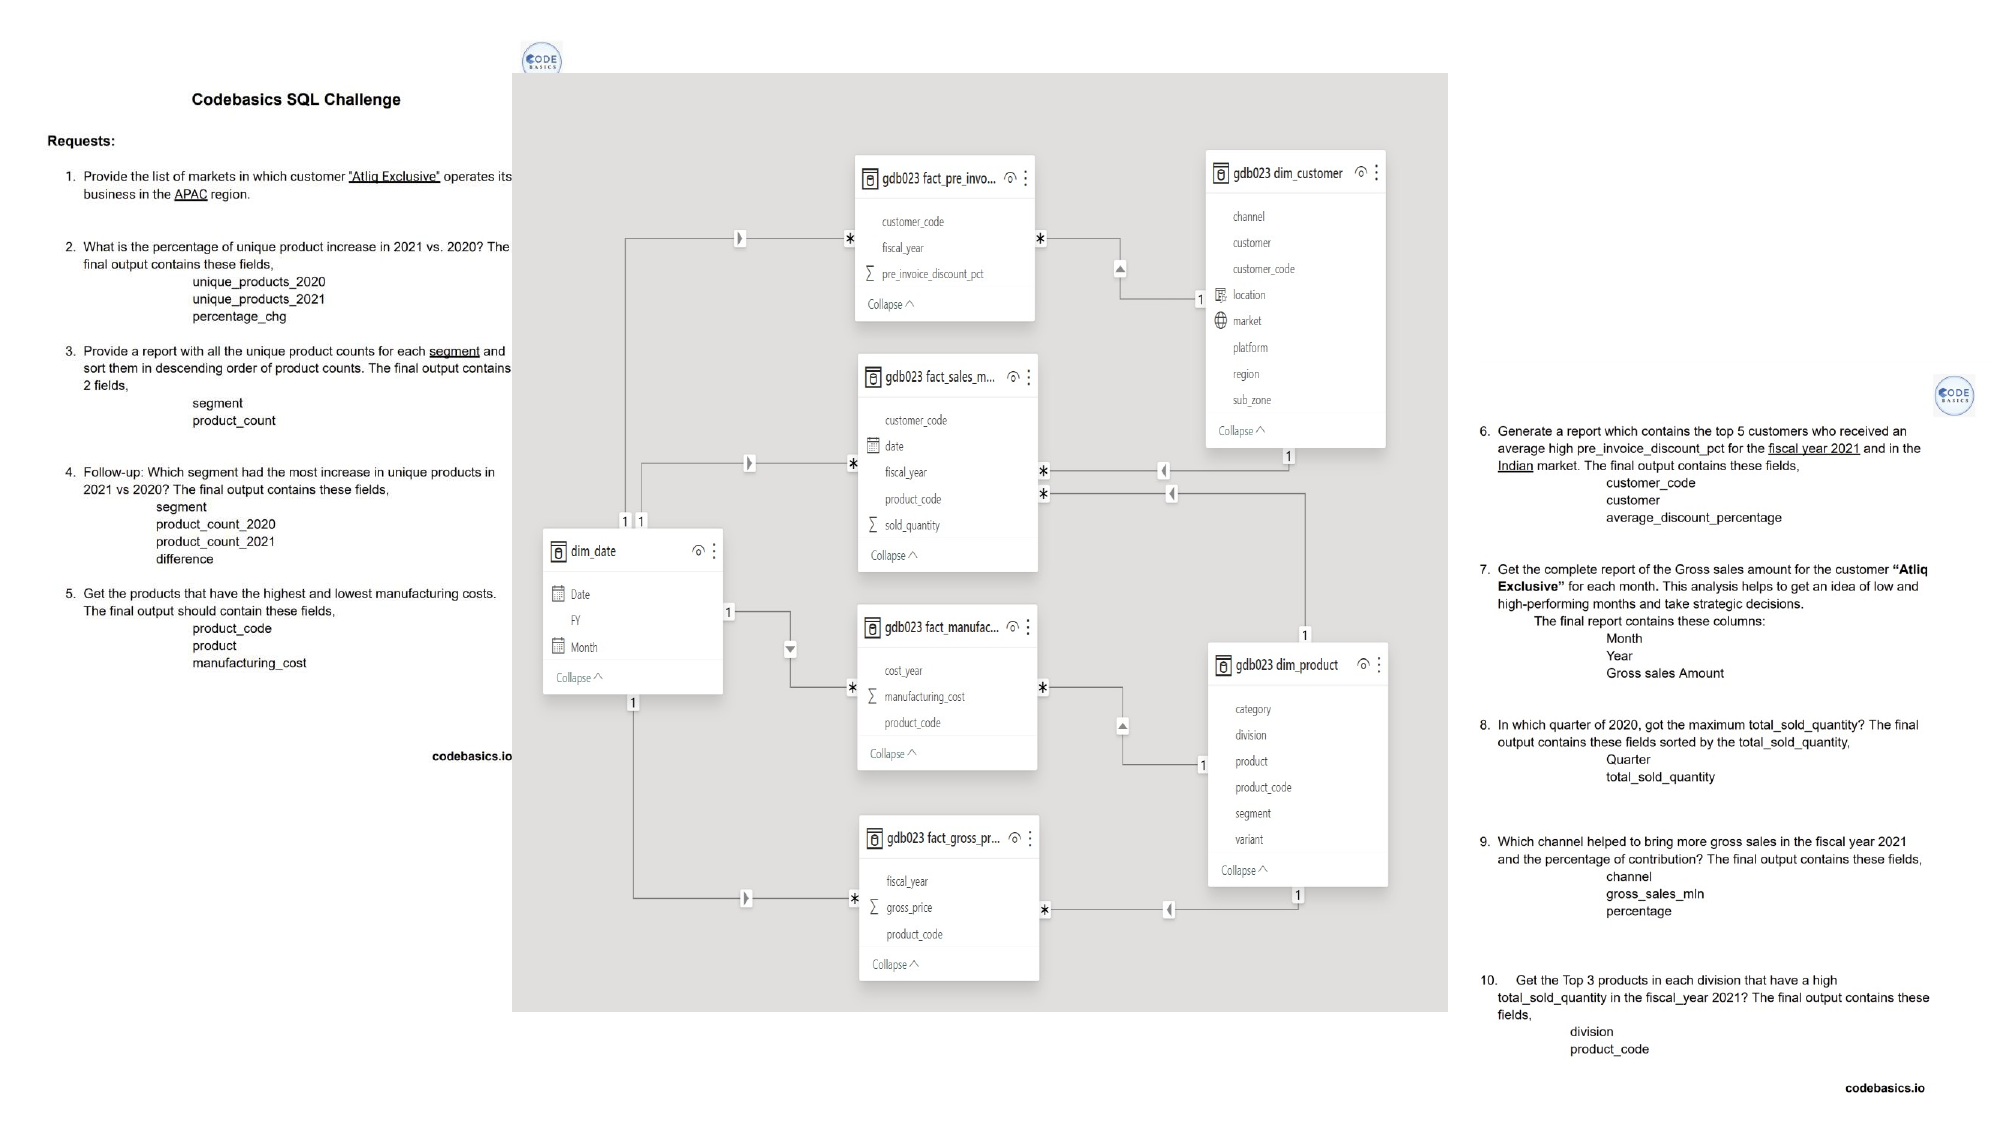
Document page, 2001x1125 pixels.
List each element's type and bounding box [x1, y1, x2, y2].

picture [42, 36, 1448, 1013]
picture [1478, 361, 1994, 1093]
